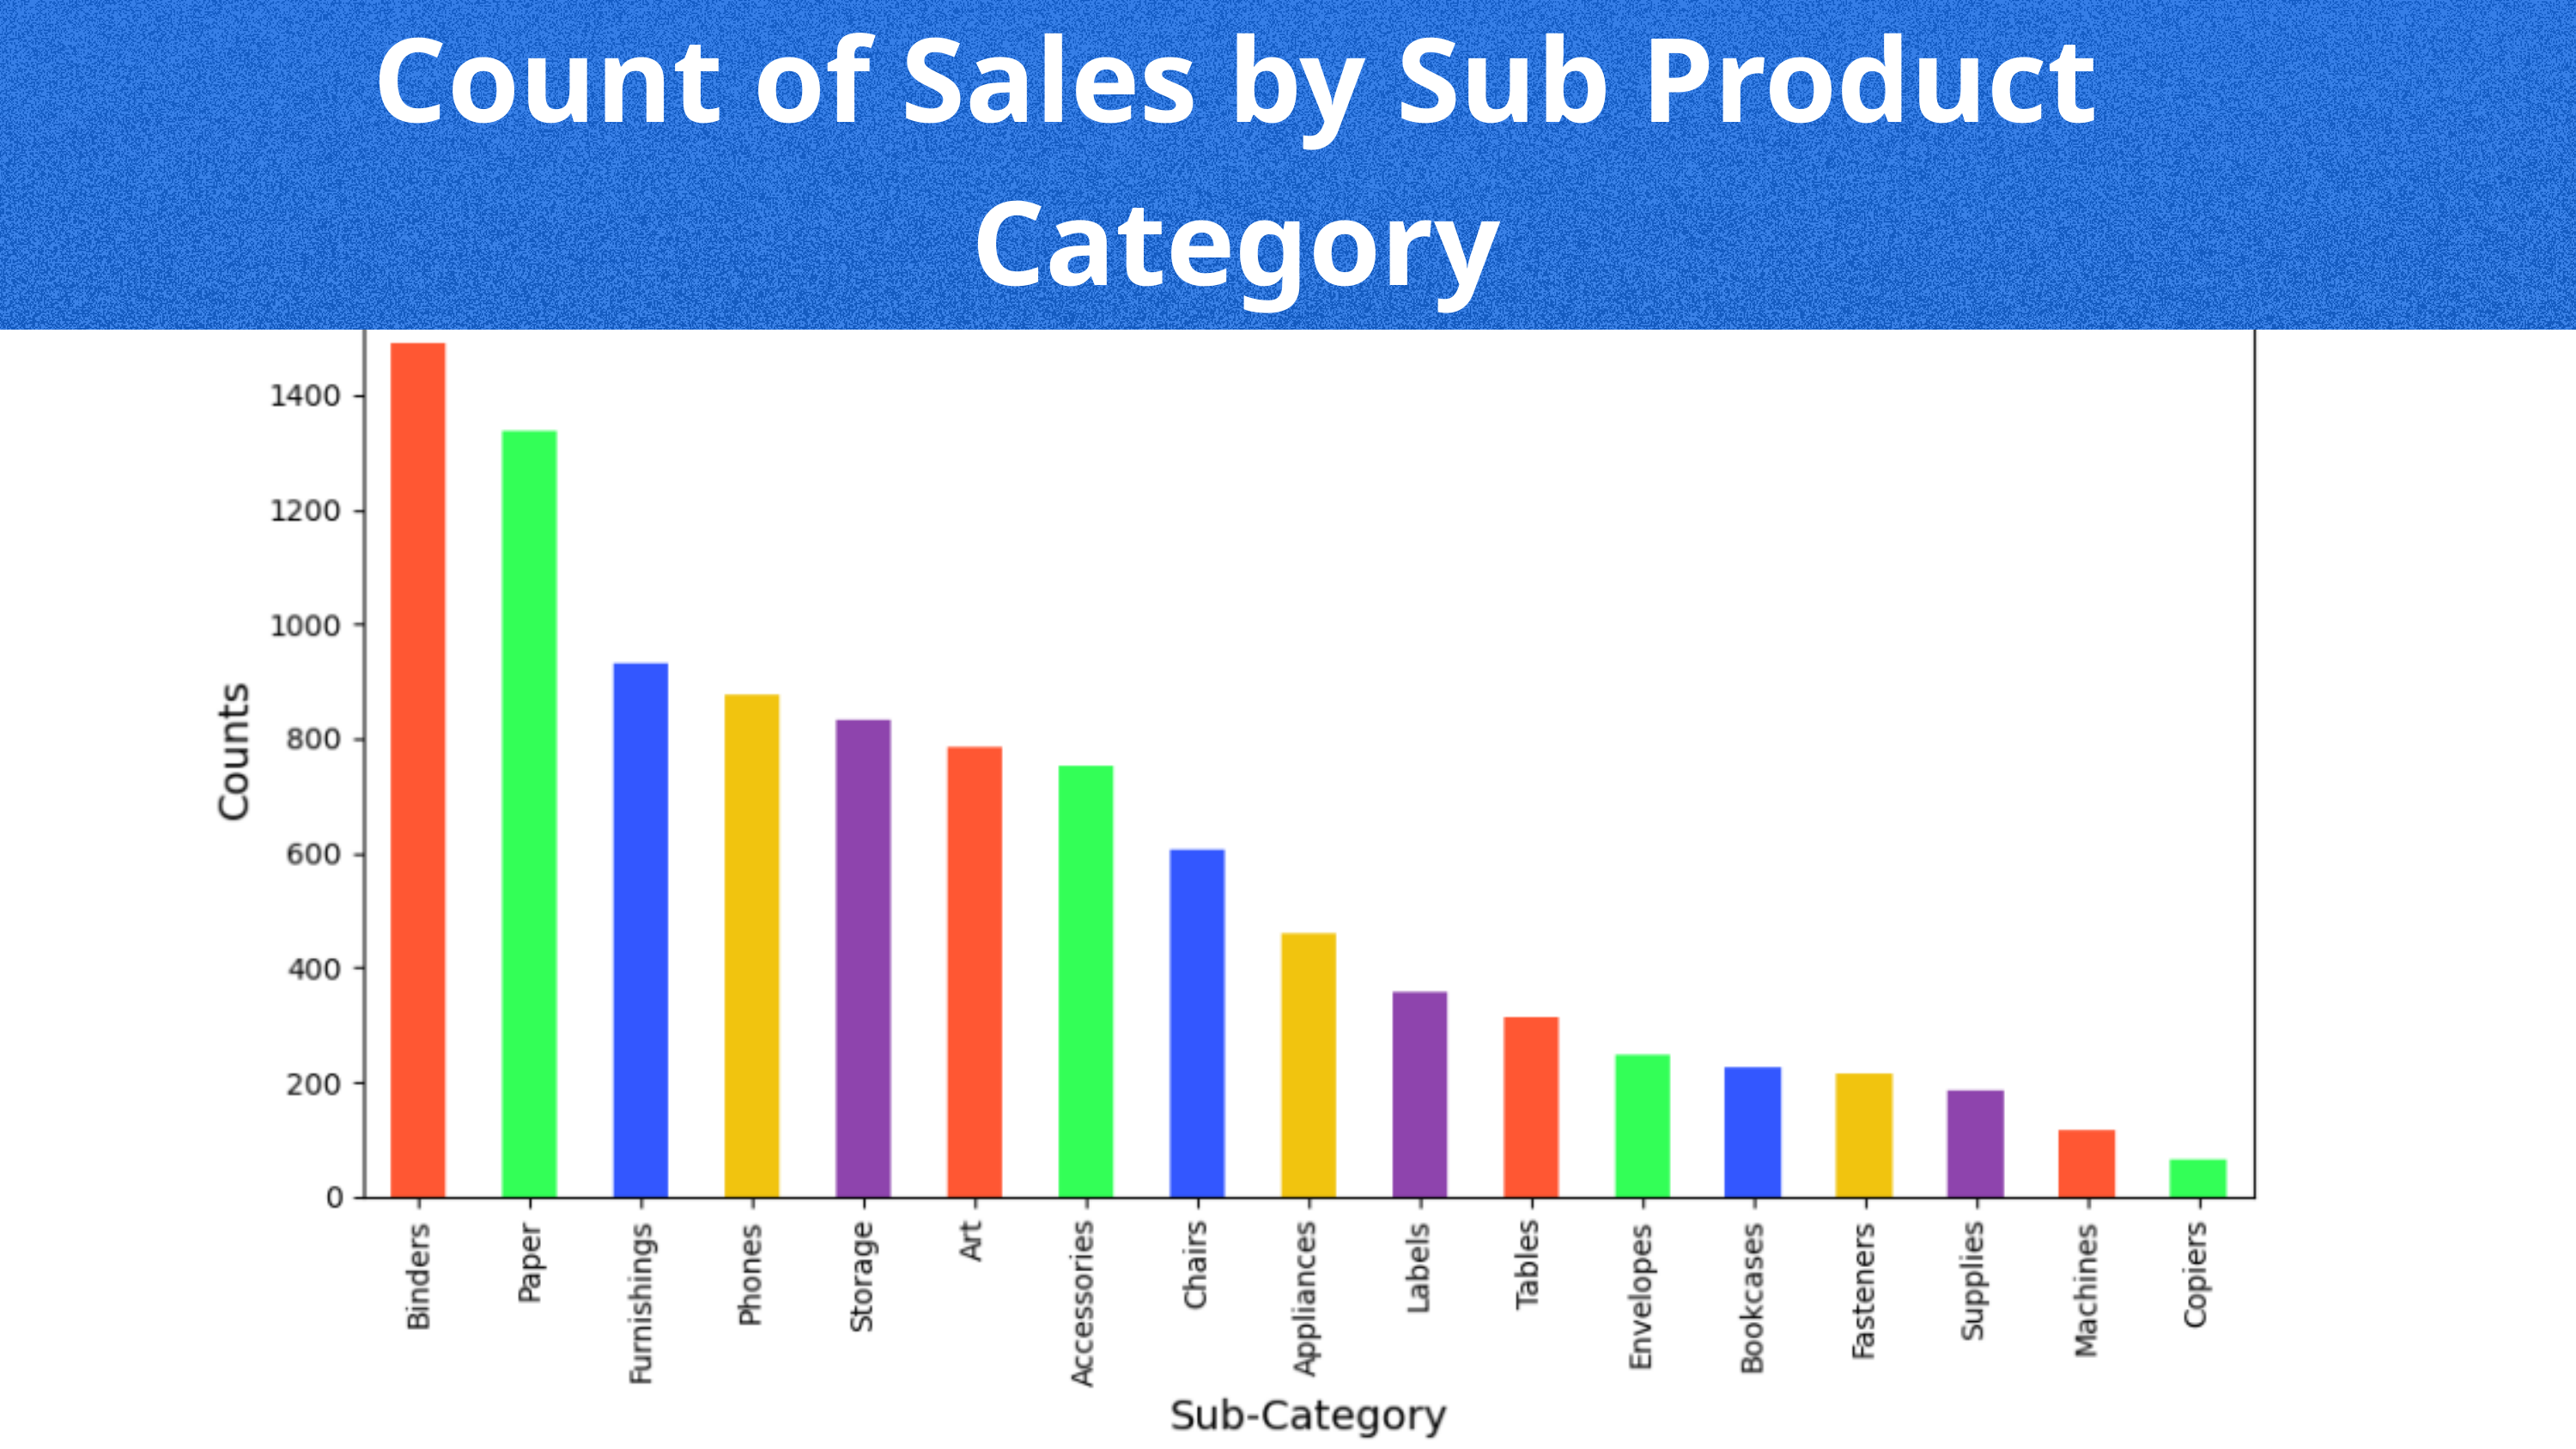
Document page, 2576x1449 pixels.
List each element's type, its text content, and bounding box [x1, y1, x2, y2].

text_box [0, 0, 2576, 330]
text_box [88, 330, 2385, 1449]
text_box Count of Sales by Sub Product Category [112, 0, 2360, 309]
